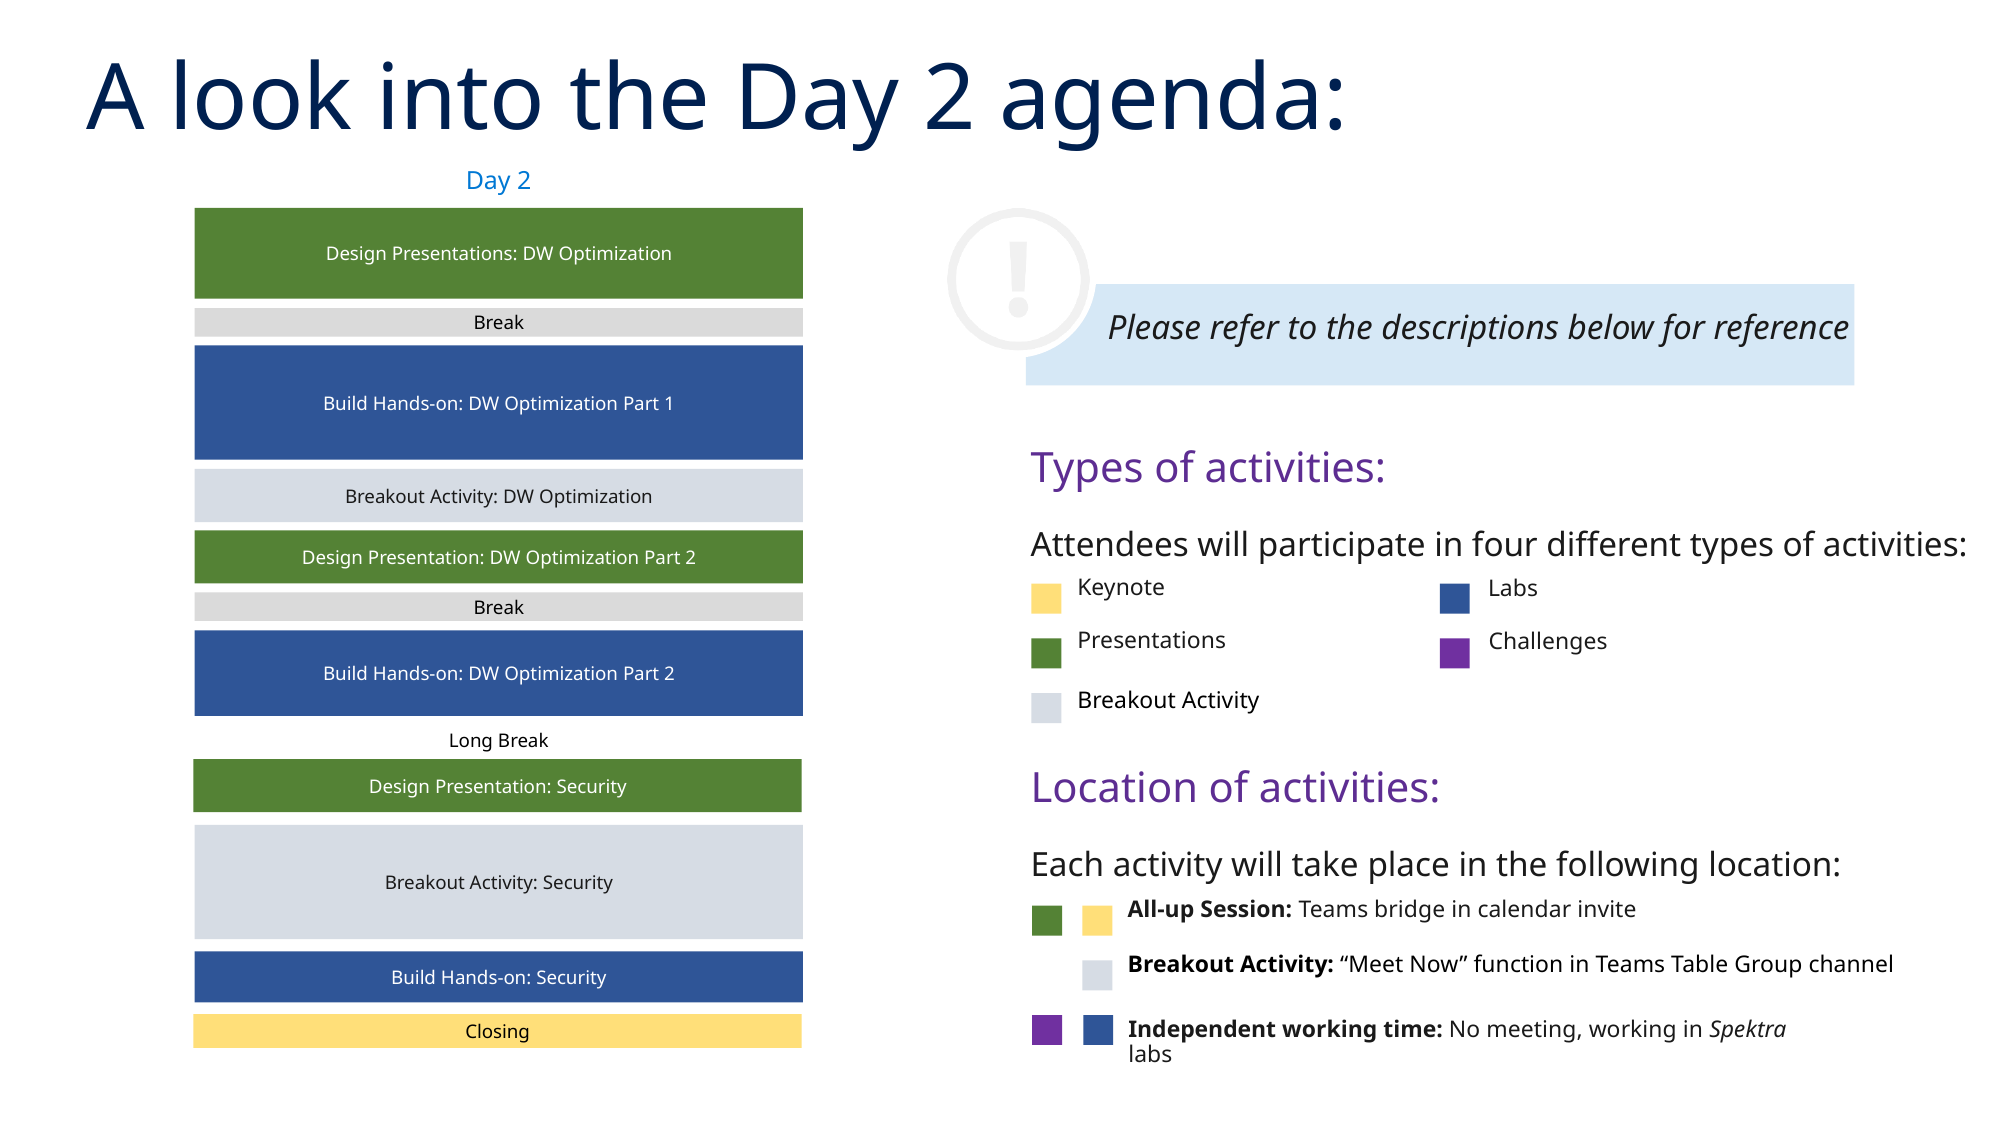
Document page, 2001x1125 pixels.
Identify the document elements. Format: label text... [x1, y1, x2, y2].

text_box Breakout Activity: “Meet Now” function in Teams Table Group channel [1098, 939, 1968, 990]
text_box Breakout Activity: DW Optimization [194, 468, 804, 523]
text_box [1082, 960, 1113, 991]
text_box Design Presentation: Security [193, 758, 803, 813]
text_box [931, 192, 2000, 910]
text_box Build Hands-on: DW Optimization Part 1 [194, 345, 804, 461]
text_box [1031, 910, 1063, 936]
text_box Day 2 [193, 173, 804, 202]
text_box Closing [193, 1013, 803, 1049]
text_box Independent working time: No meeting, working in Spektra labs [1098, 994, 1825, 1091]
text_box Build Hands-on: Security [194, 951, 804, 1003]
text_box Design Presentations: DW Optimization [194, 207, 804, 299]
text_box A look into the Day 2 agenda: [57, 26, 2000, 173]
text_box Build Hands-on: DW Optimization Part 2 [194, 629, 804, 717]
text_box Long Break [194, 724, 804, 755]
text_box [1031, 1014, 1063, 1046]
text_box Design Presentation: DW Optimization Part 2 [194, 529, 804, 584]
text_box [1082, 910, 1113, 936]
text_box Break [194, 307, 804, 338]
text_box Break [194, 591, 804, 622]
text_box Breakout Activity: Security [194, 824, 804, 940]
text_box All-up Session: Teams bridge in calendar invite [1098, 910, 1685, 935]
text_box [1083, 1014, 1098, 1046]
